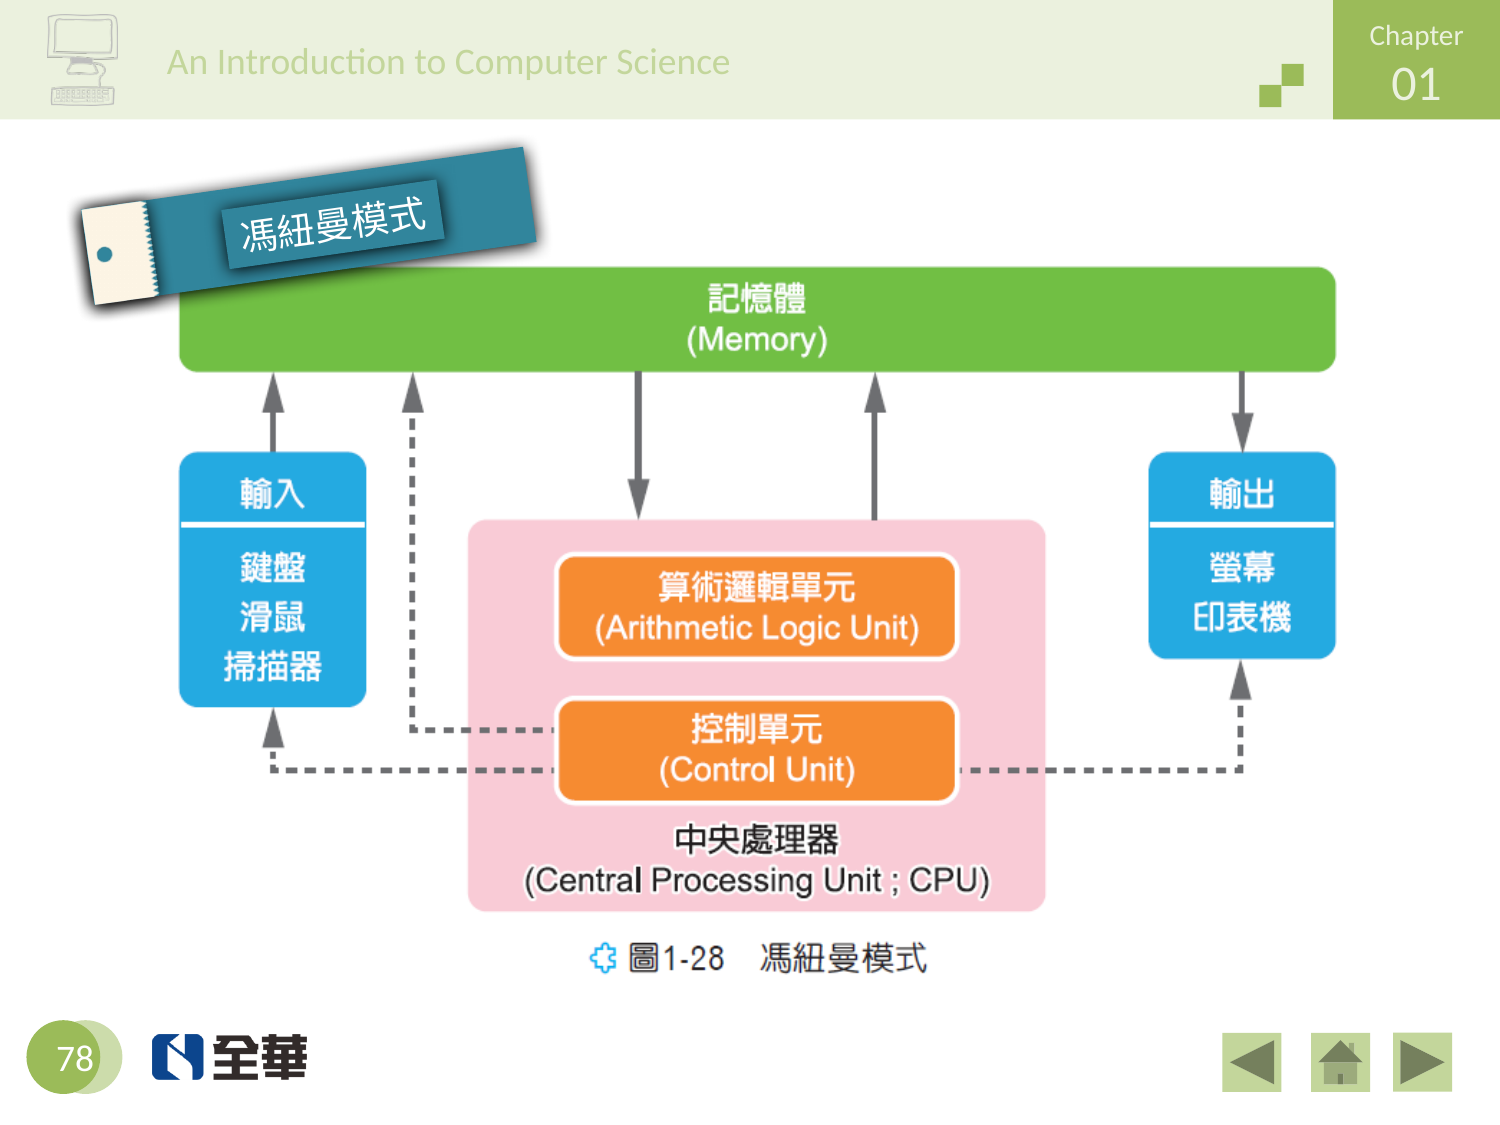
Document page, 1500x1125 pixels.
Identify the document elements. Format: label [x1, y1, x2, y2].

picture [152, 1034, 307, 1080]
picture [91, 252, 1378, 989]
text_box [85, 177, 533, 274]
picture [47, 14, 118, 106]
